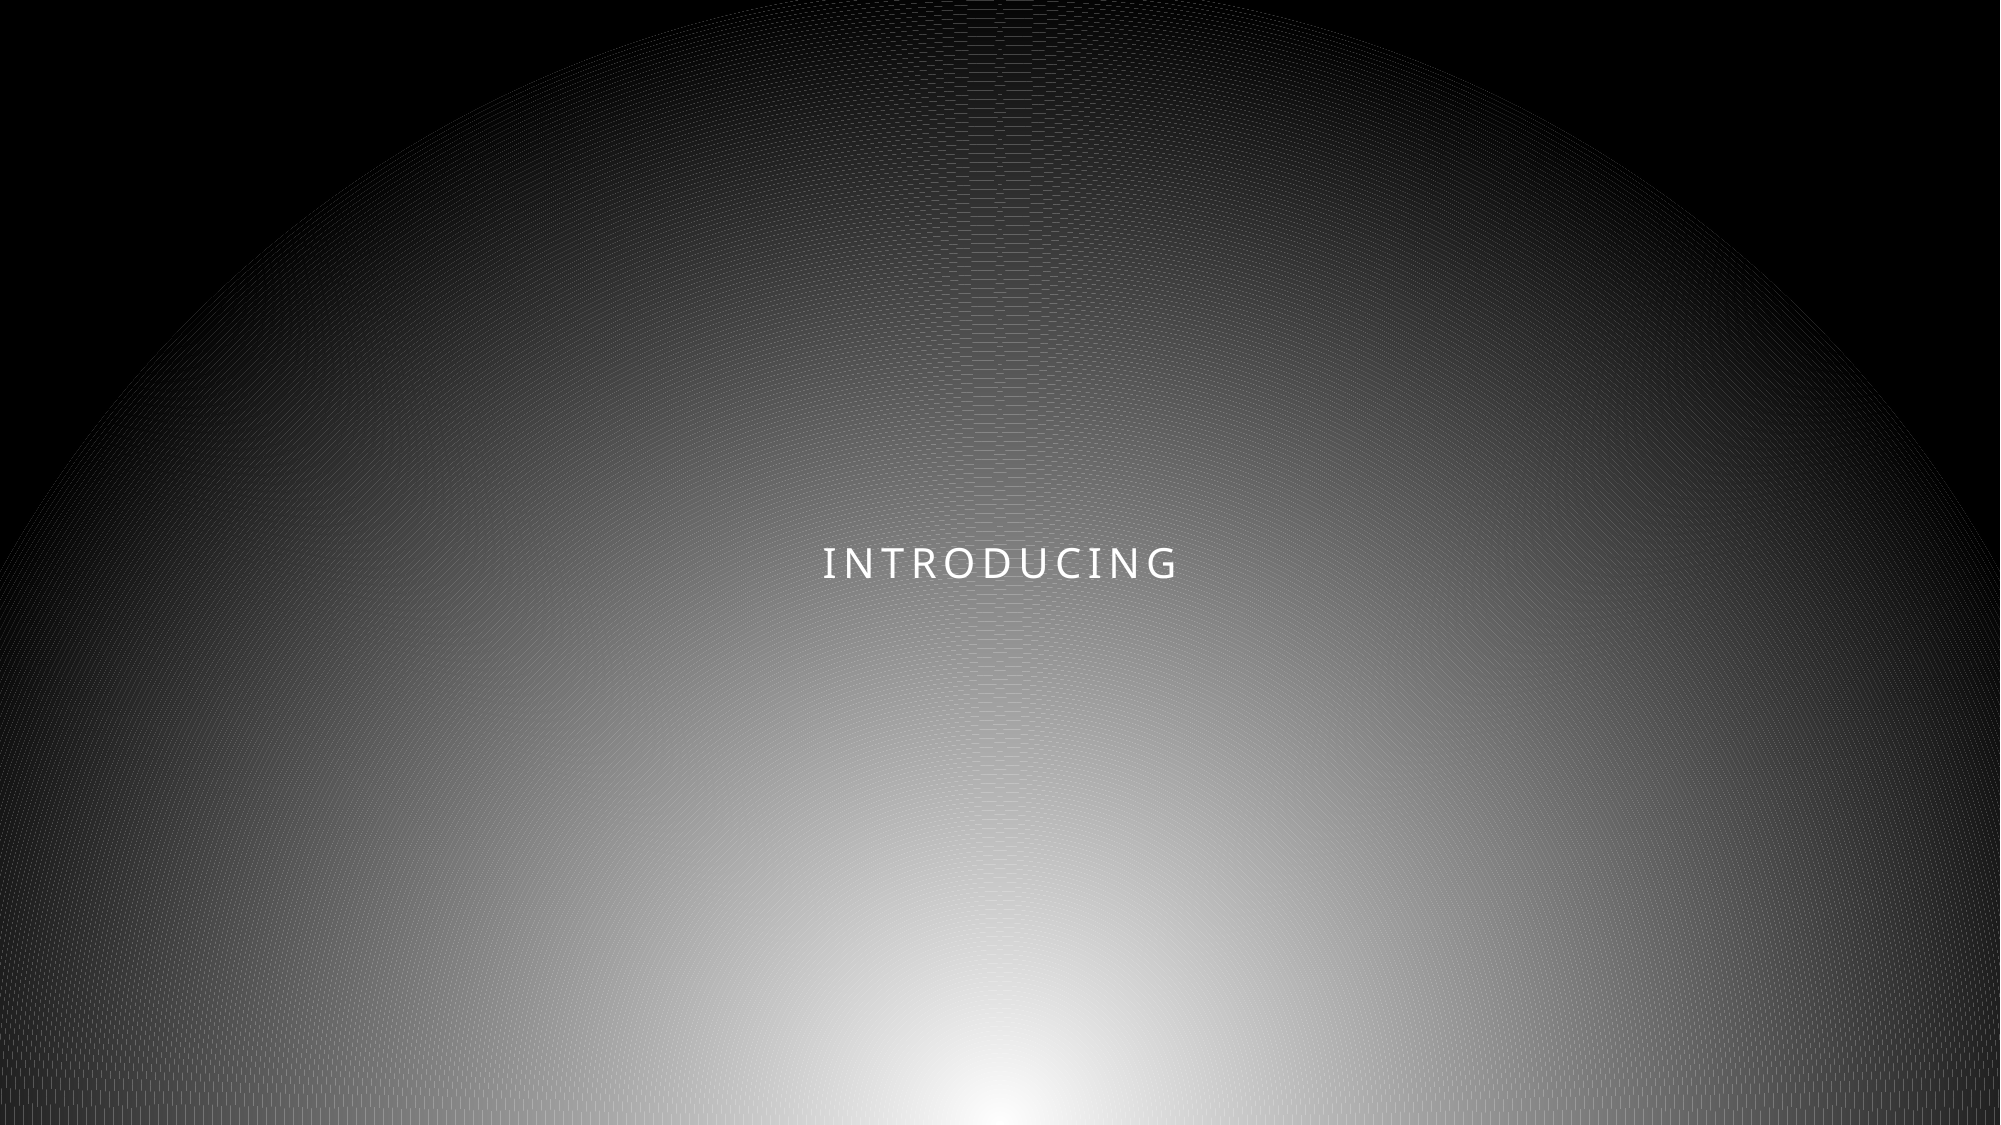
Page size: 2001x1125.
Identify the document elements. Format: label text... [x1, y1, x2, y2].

text_box INTRODUCING [368, 529, 1632, 595]
